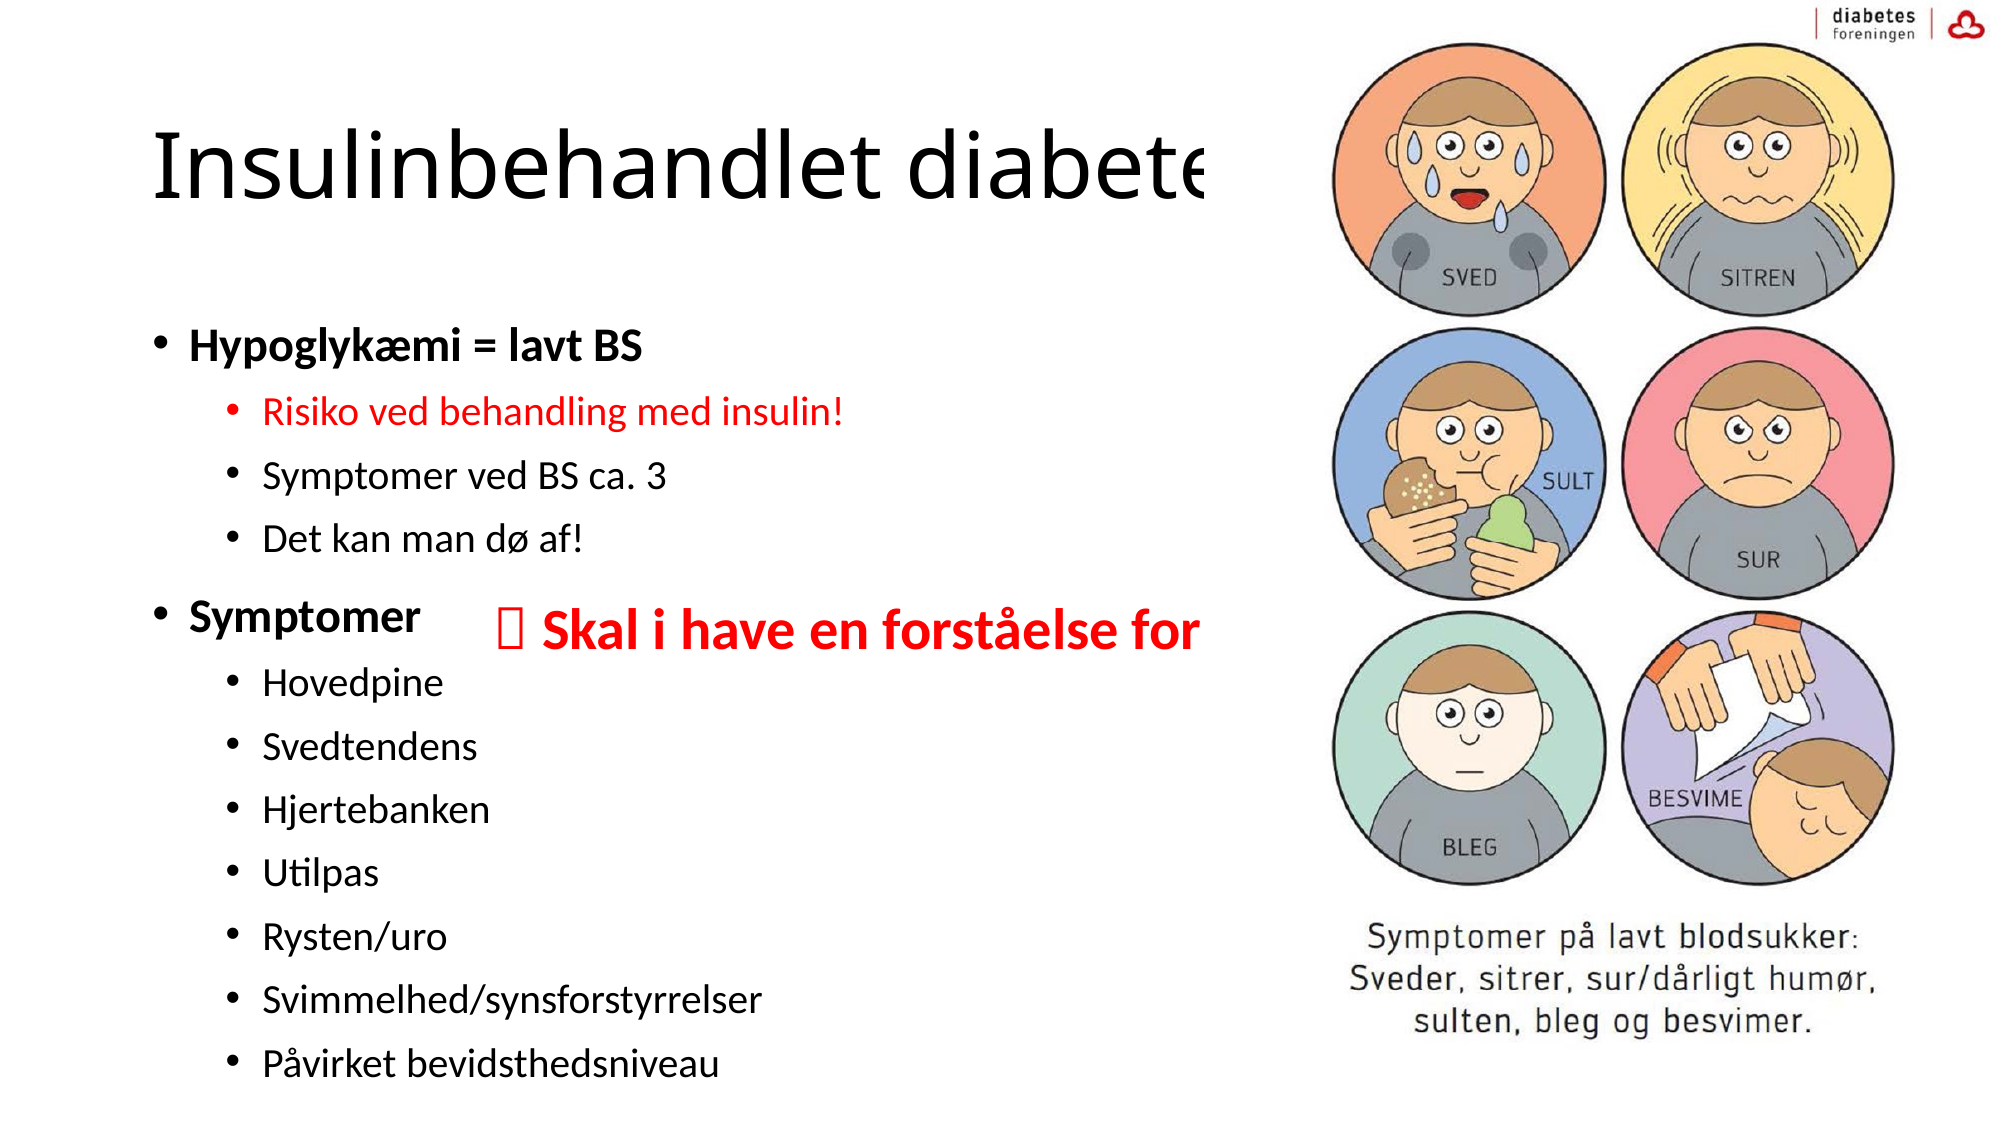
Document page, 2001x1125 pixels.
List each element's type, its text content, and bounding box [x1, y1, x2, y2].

picture [1204, 0, 2000, 1125]
text_box  Skal i have en forståelse for [479, 583, 1204, 669]
title Insulinbehandlet diabetes [137, 59, 1204, 278]
list Hypoglykæmi = lavt BS Risiko ved behandling med insulin! Symptomer ved BS ca. 3 Det kan man dø af! Symptomer Hovedpine Svedtendens Hjertebanken Utilpas Rysten/uro Svimmelhed/synsforstyrrelser Påvirket bevidsthedsniveau [137, 299, 1204, 1095]
